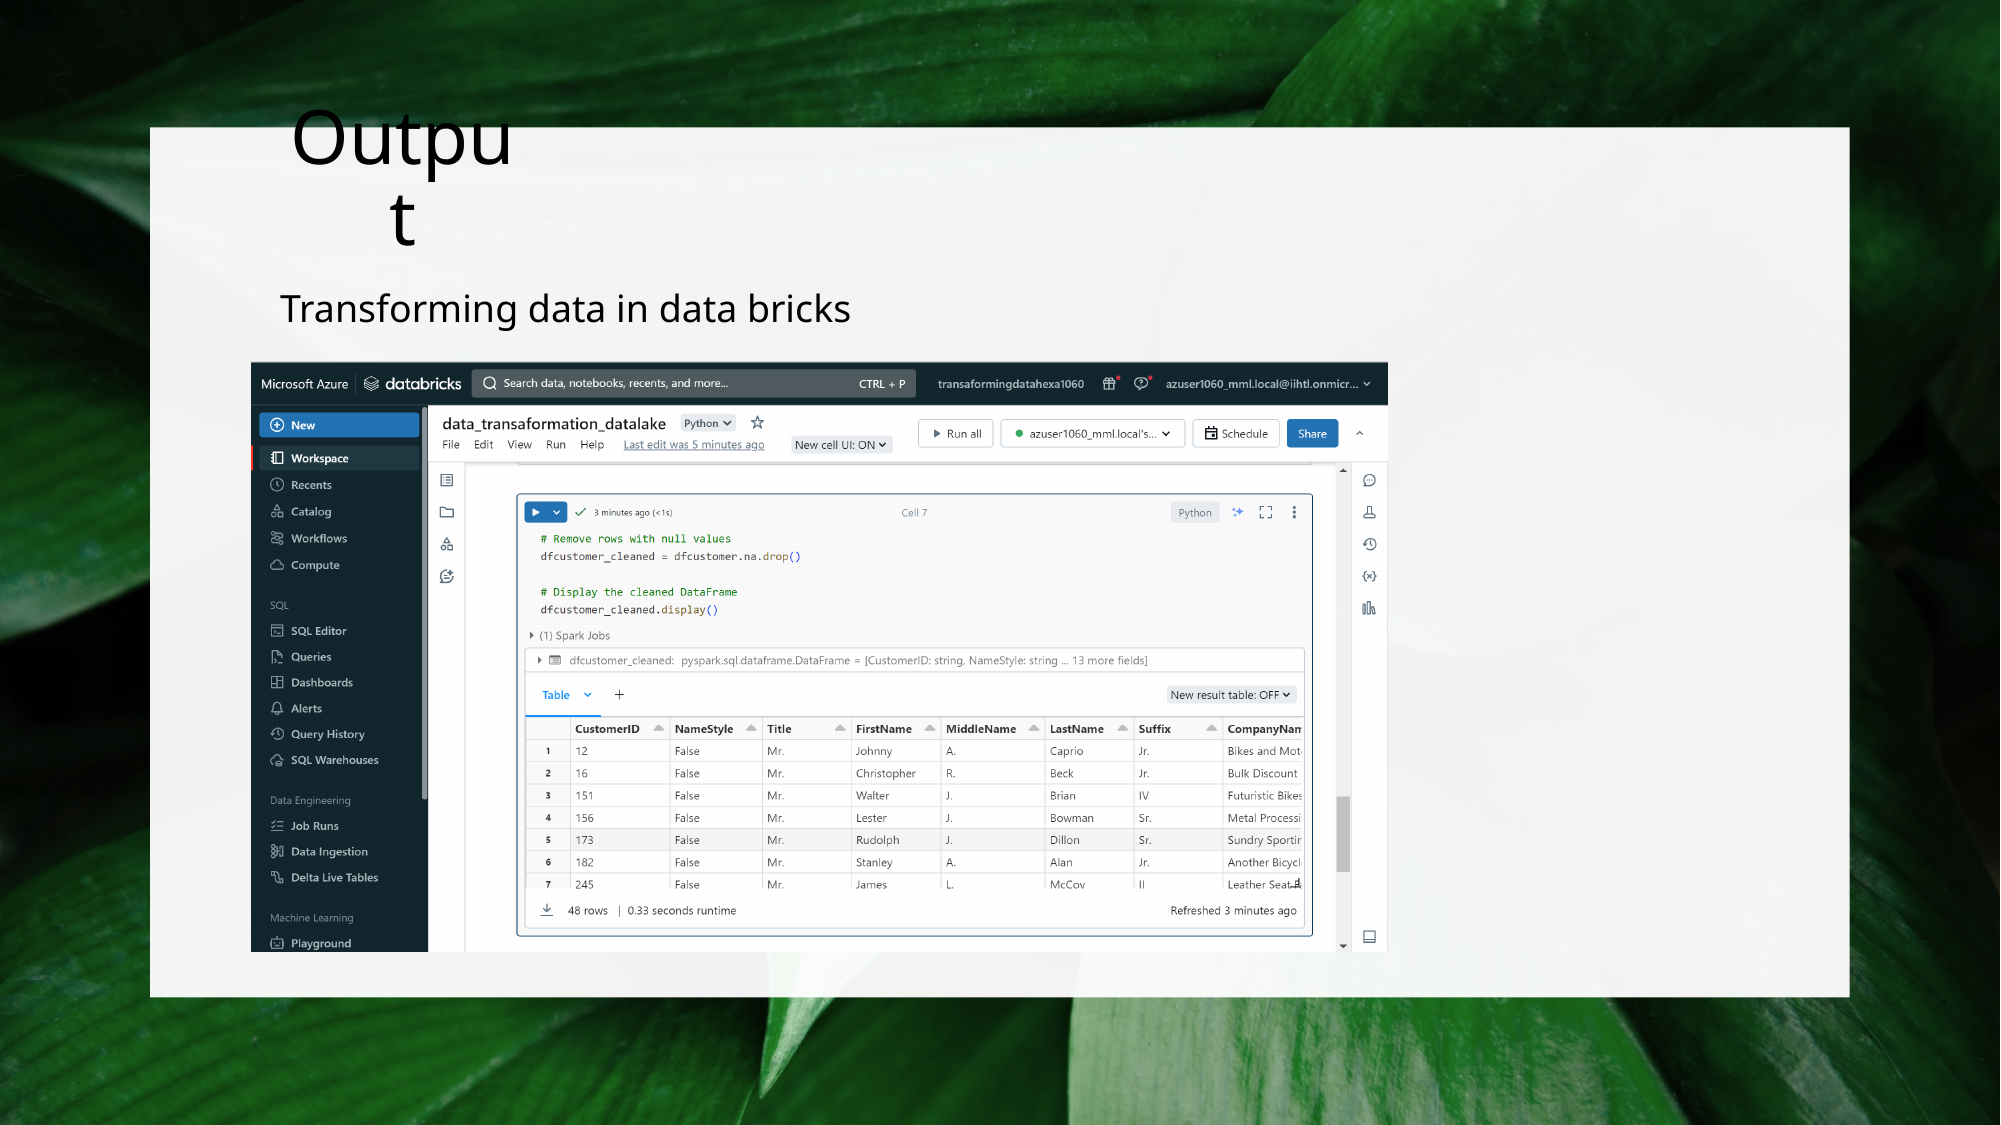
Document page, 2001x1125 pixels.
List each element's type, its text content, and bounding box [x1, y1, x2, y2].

list Transforming data in data bricks [265, 282, 1735, 952]
picture [0, 0, 2000, 1125]
title Output [265, 163, 541, 270]
